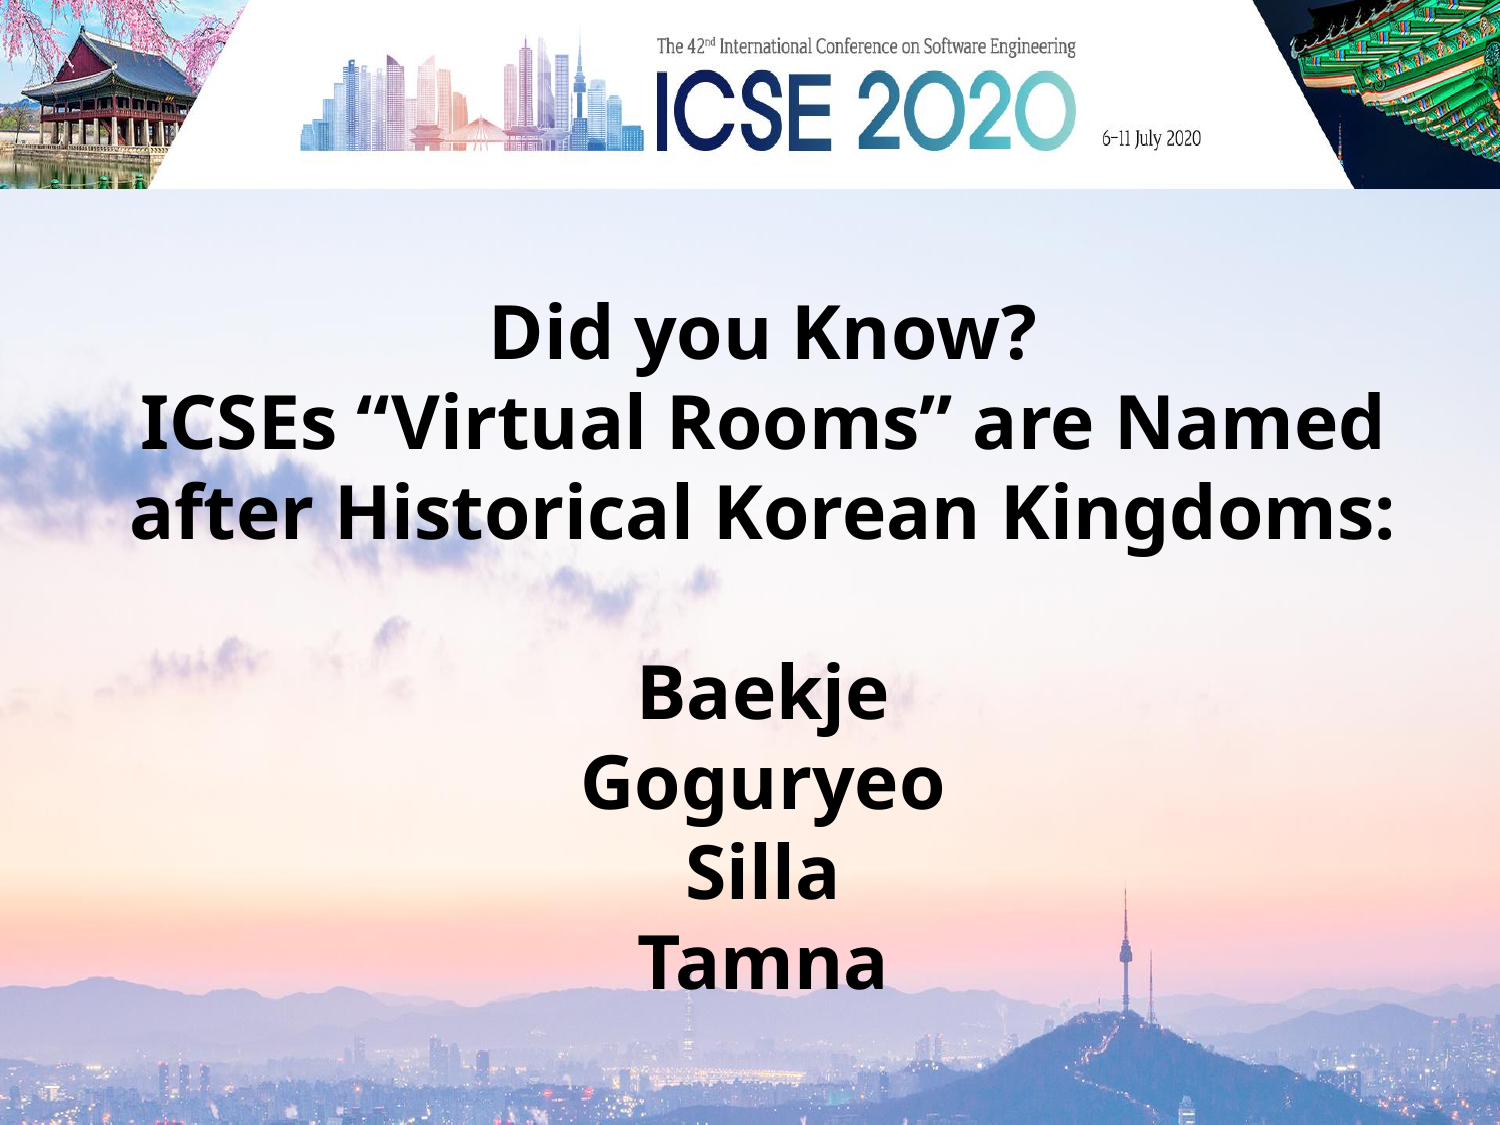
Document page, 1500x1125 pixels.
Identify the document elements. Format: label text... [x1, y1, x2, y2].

picture [0, 0, 1500, 1125]
title Did you Know? ICSEs “Virtual Rooms” are Named after Historical Korean Kingdoms: Baekje Goguryeo Silla Tamna [64, 269, 1463, 586]
